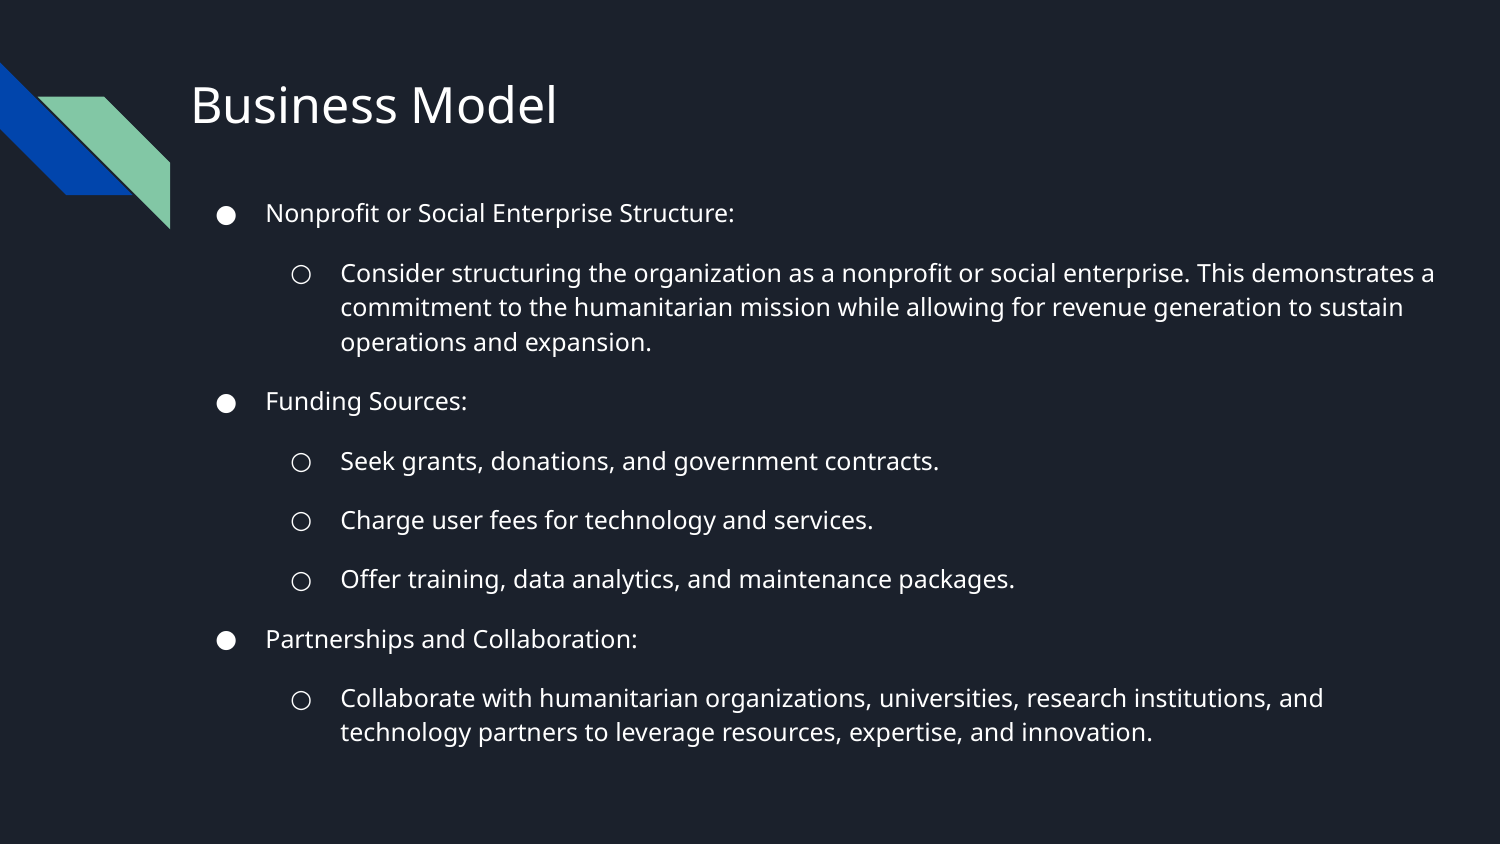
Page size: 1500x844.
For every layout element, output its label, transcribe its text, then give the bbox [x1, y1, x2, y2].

title Business Model [175, 58, 1368, 144]
list Nonprofit or Social Enterprise Structure: Consider structuring the organization as a nonprofit or social enterprise. This demonstrates a commitment to the humanitarian mission while allowing for revenue generation to sustain operations and expansion. Funding Sources: Seek grants, donations, and government contracts. Charge user fees for technology and services. Offer training, data analytics, and maintenance packages. Partnerships and Collaboration: Collaborate with humanitarian organizations, universities, research institutions, and technology partners to leverage resources, expertise, and innovation. [175, 178, 1461, 769]
